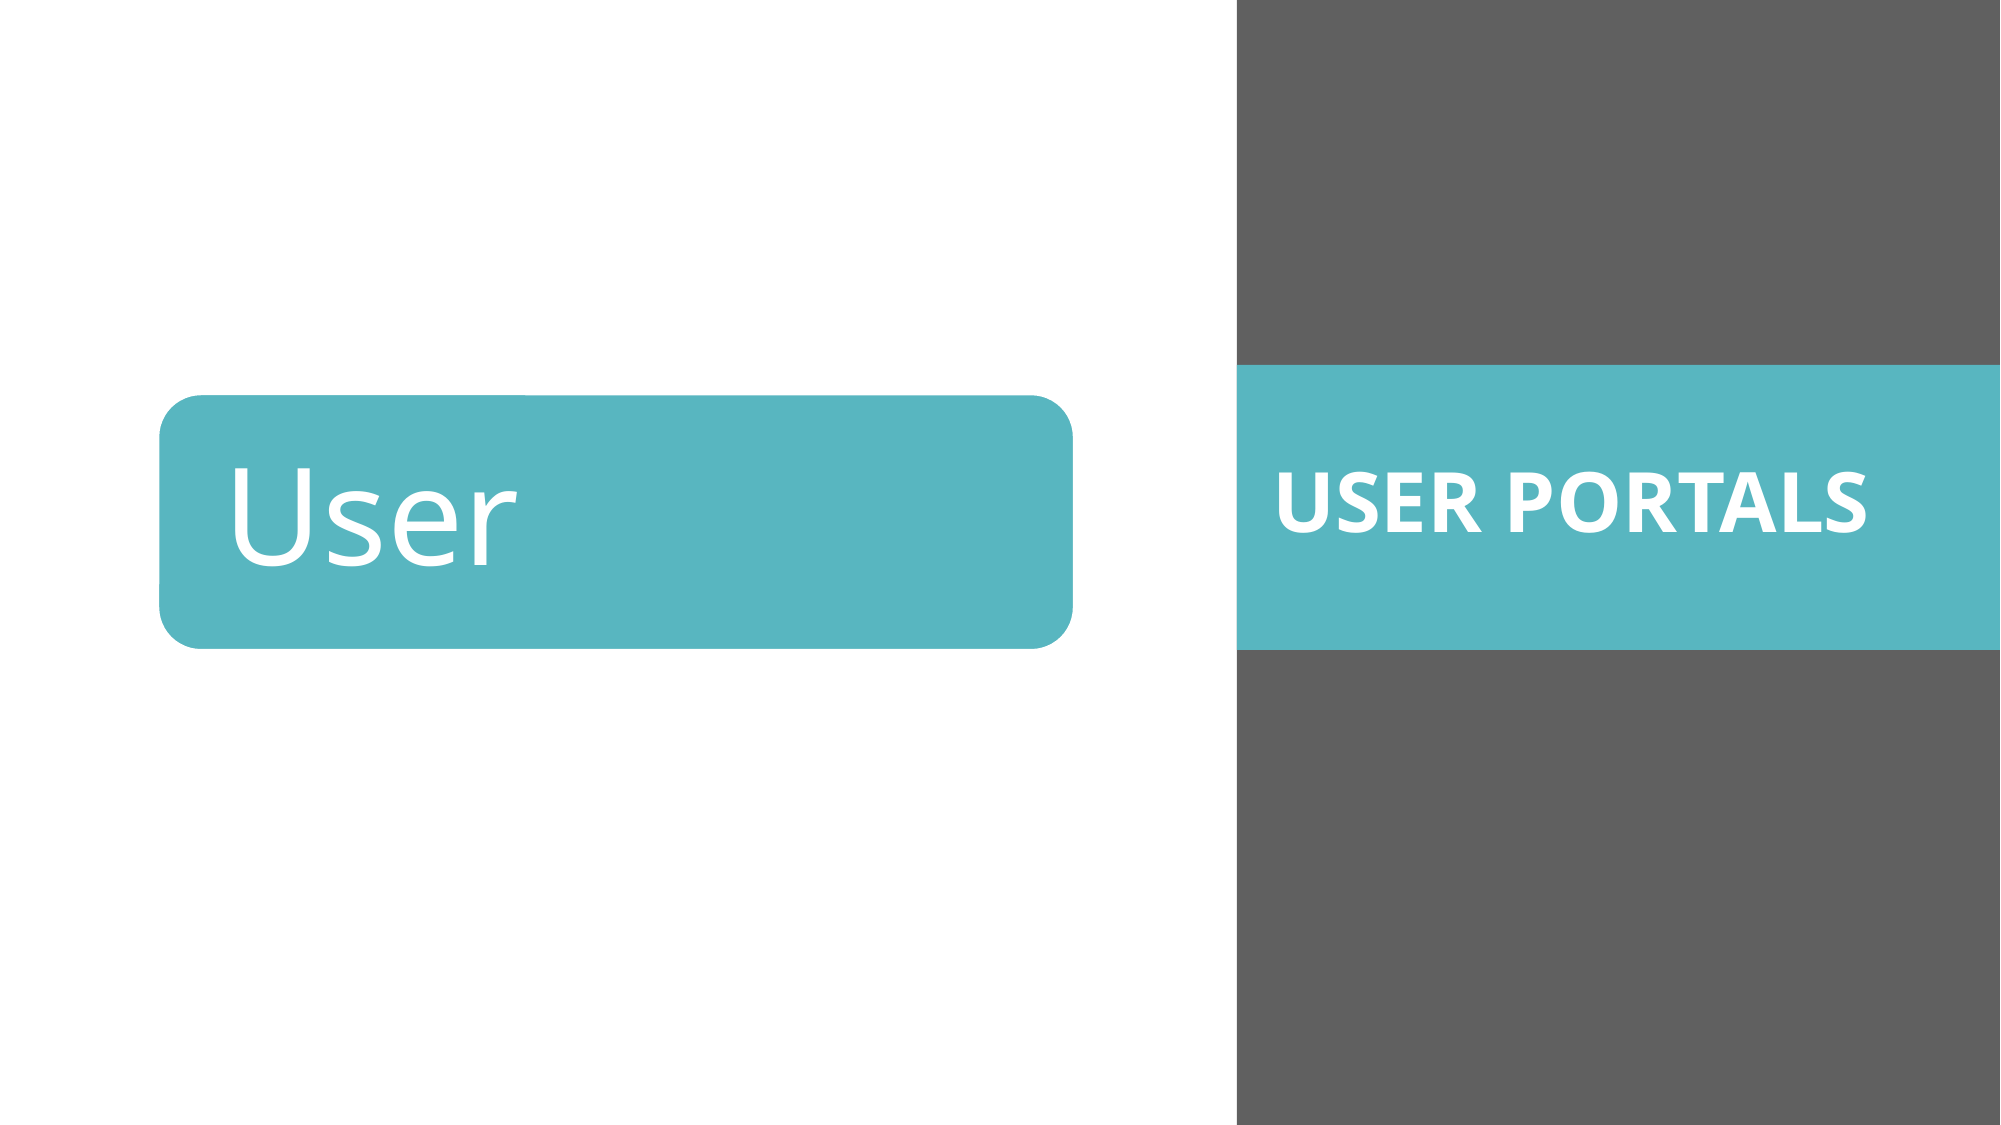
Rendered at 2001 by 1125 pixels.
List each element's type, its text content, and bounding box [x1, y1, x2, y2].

text_box [0, 0, 1236, 1125]
text_box [1236, 651, 2000, 1125]
title User Portals [1257, 383, 1936, 632]
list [158, 151, 1075, 903]
text_box [1236, 0, 2000, 364]
text_box [1236, 364, 2000, 651]
